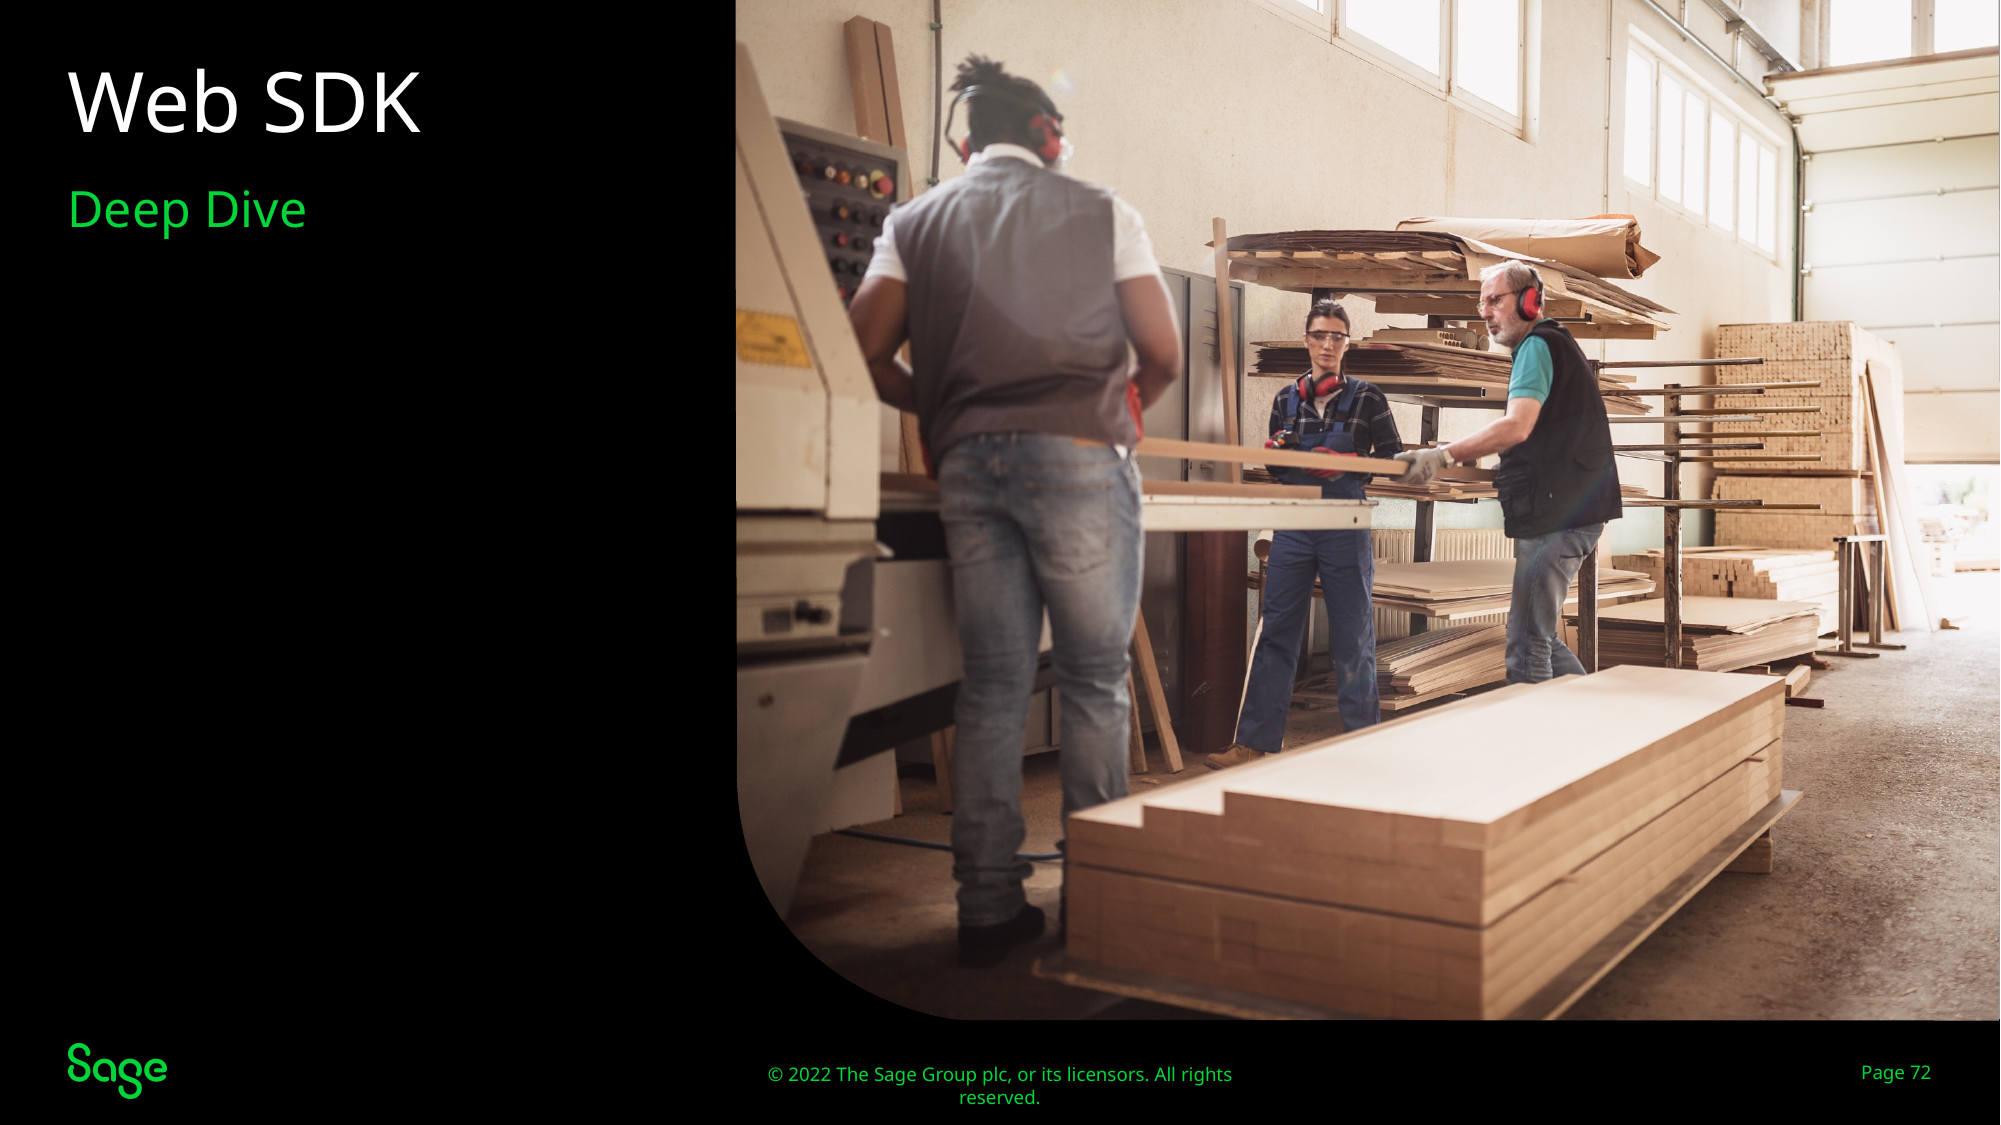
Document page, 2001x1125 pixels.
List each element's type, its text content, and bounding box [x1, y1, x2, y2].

picture [68, 1043, 167, 1099]
slide_number Page 72 [1809, 1043, 1947, 1104]
title Web SDK [67, 49, 735, 147]
picture [735, 0, 2000, 1021]
list Deep Dive [67, 169, 735, 295]
